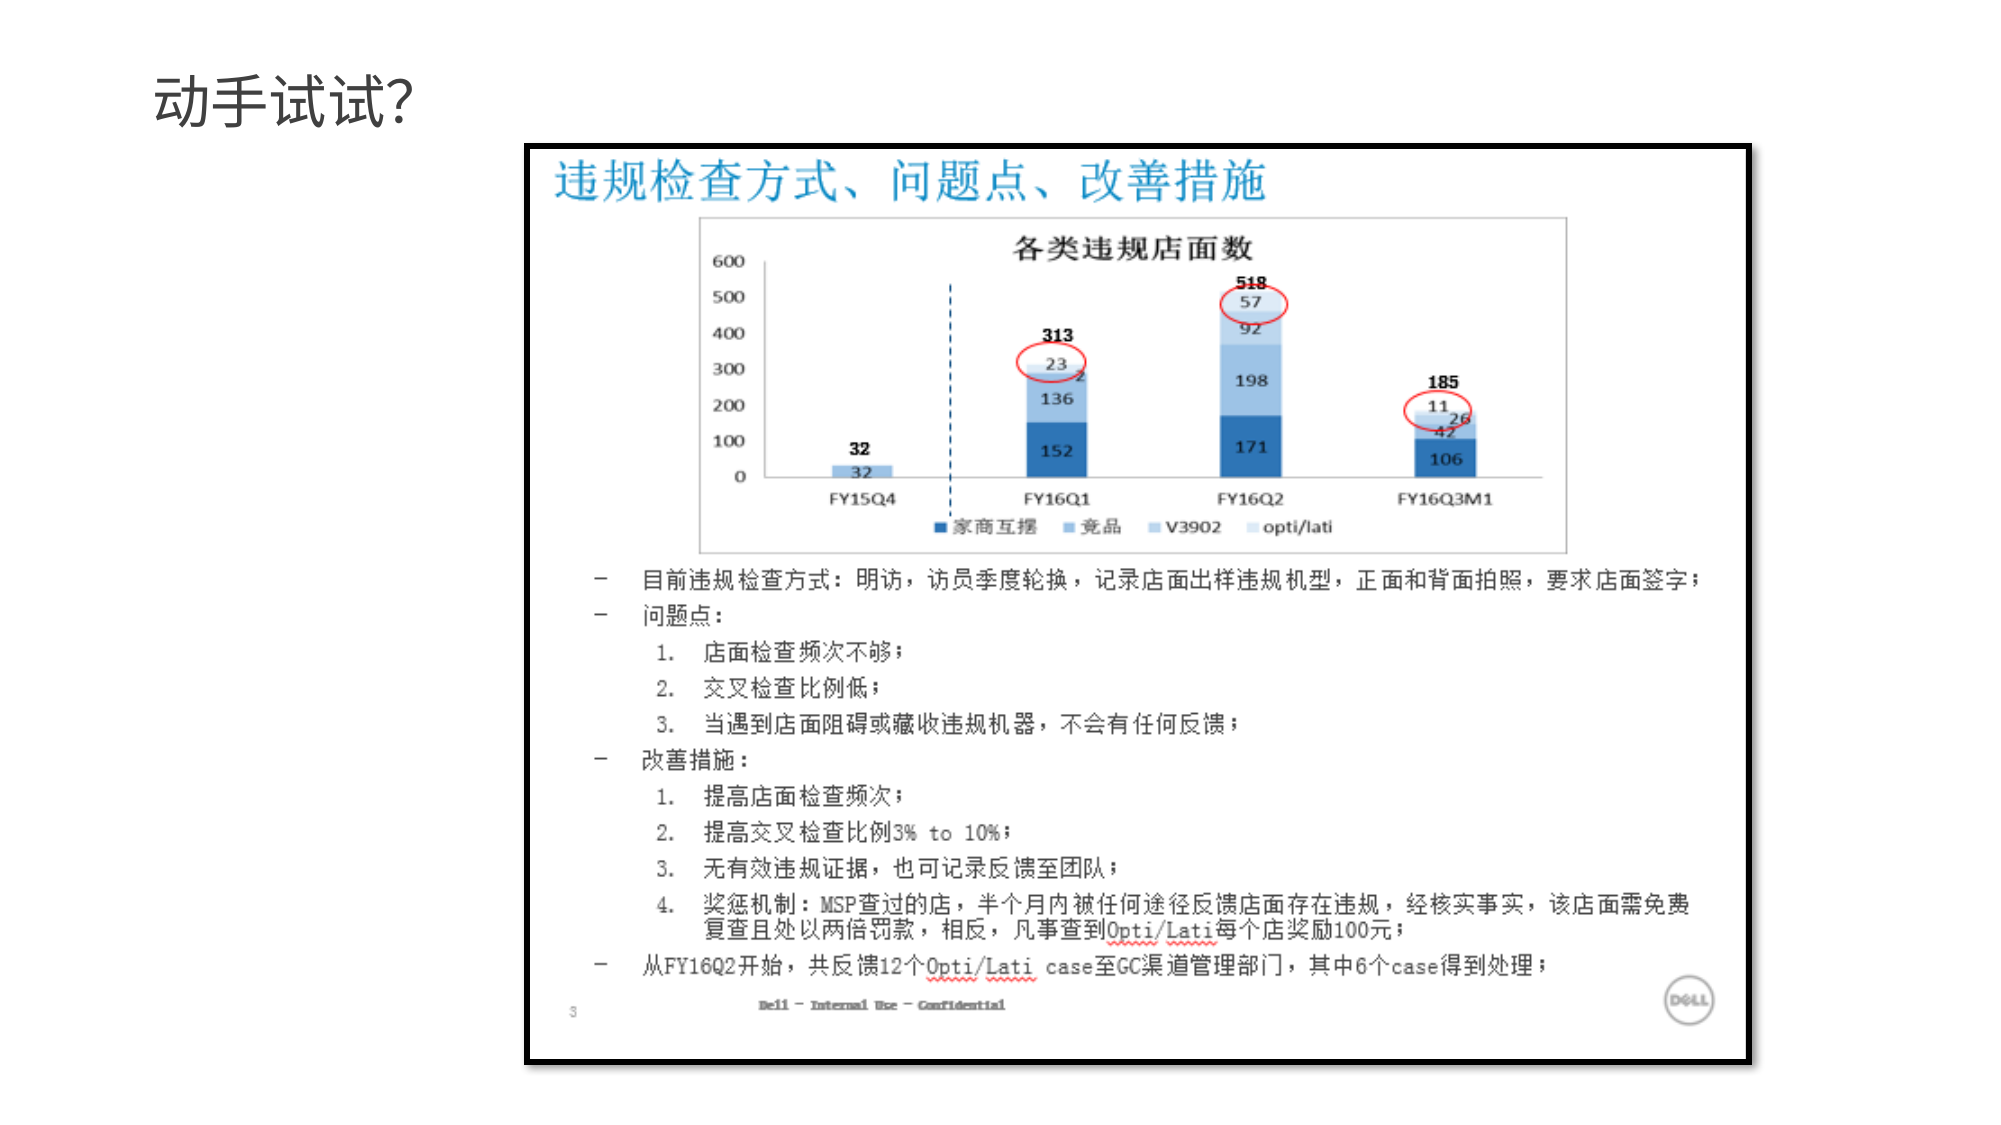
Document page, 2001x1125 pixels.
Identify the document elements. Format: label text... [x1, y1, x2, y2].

picture [530, 149, 1746, 1059]
title 动手试试？ [137, 59, 1863, 150]
